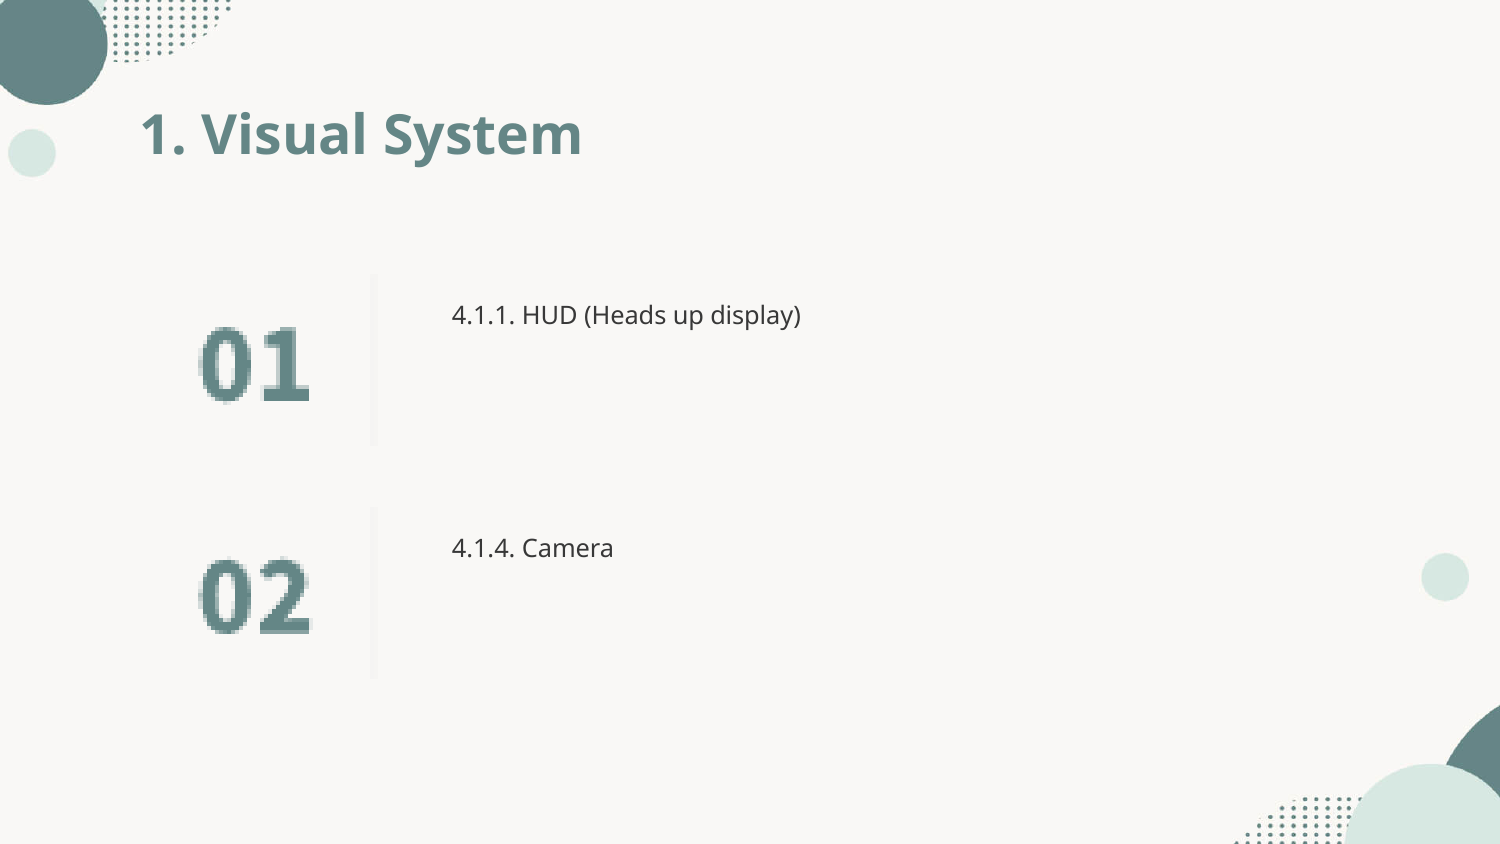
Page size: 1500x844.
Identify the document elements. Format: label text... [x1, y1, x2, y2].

picture [0, 0, 1500, 844]
text_box 1. Visual System [125, 86, 1406, 178]
